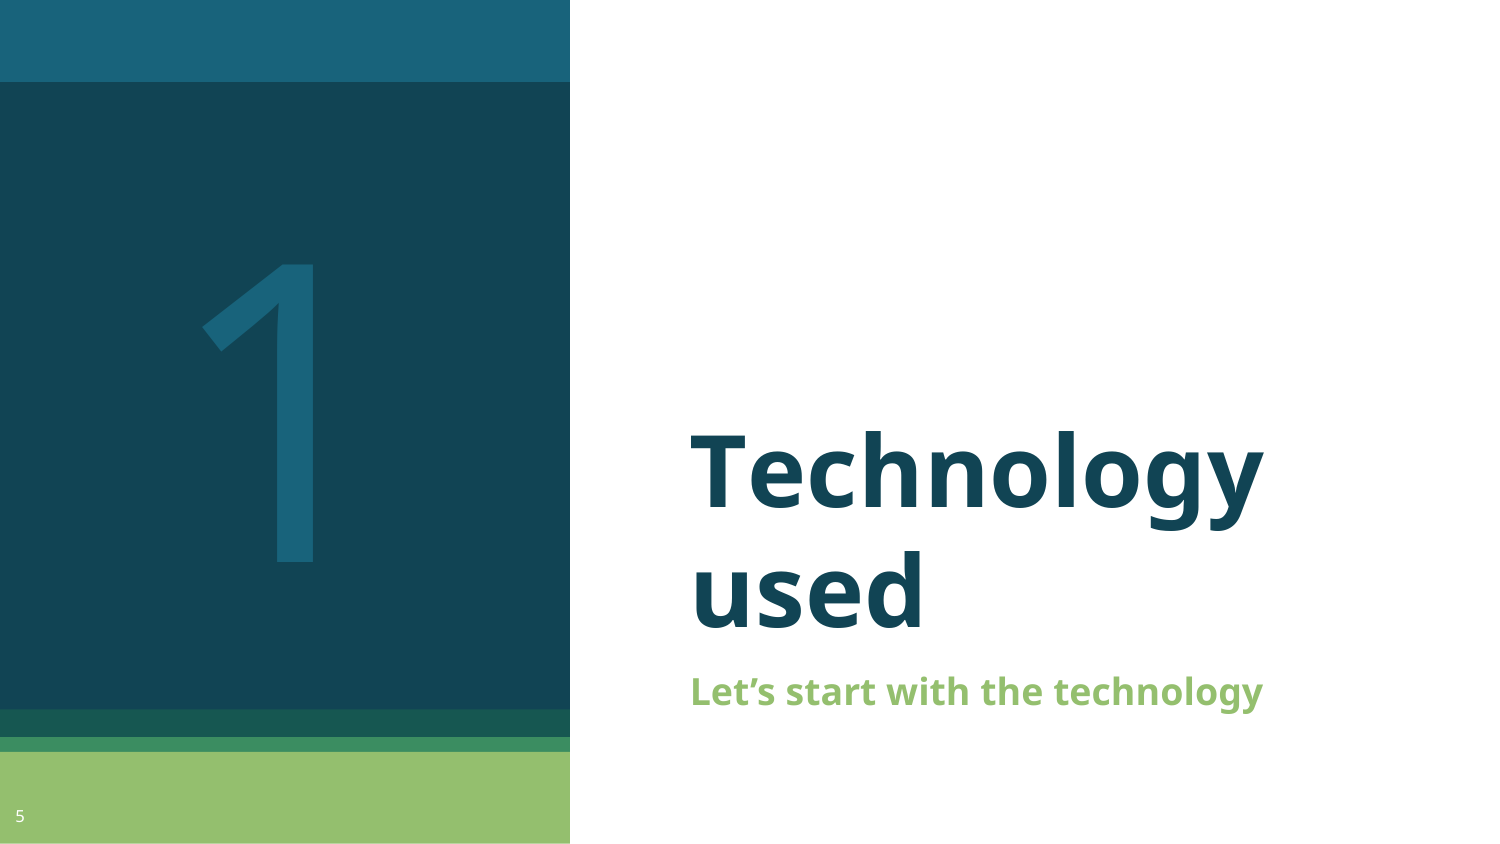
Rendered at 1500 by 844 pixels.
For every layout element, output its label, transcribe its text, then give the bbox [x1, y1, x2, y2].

slide_number 5 [0, 790, 49, 844]
title Technology used [674, 472, 1414, 653]
subtitle Let’s start with the technology [674, 653, 1414, 783]
text_box 1 [0, 82, 570, 709]
